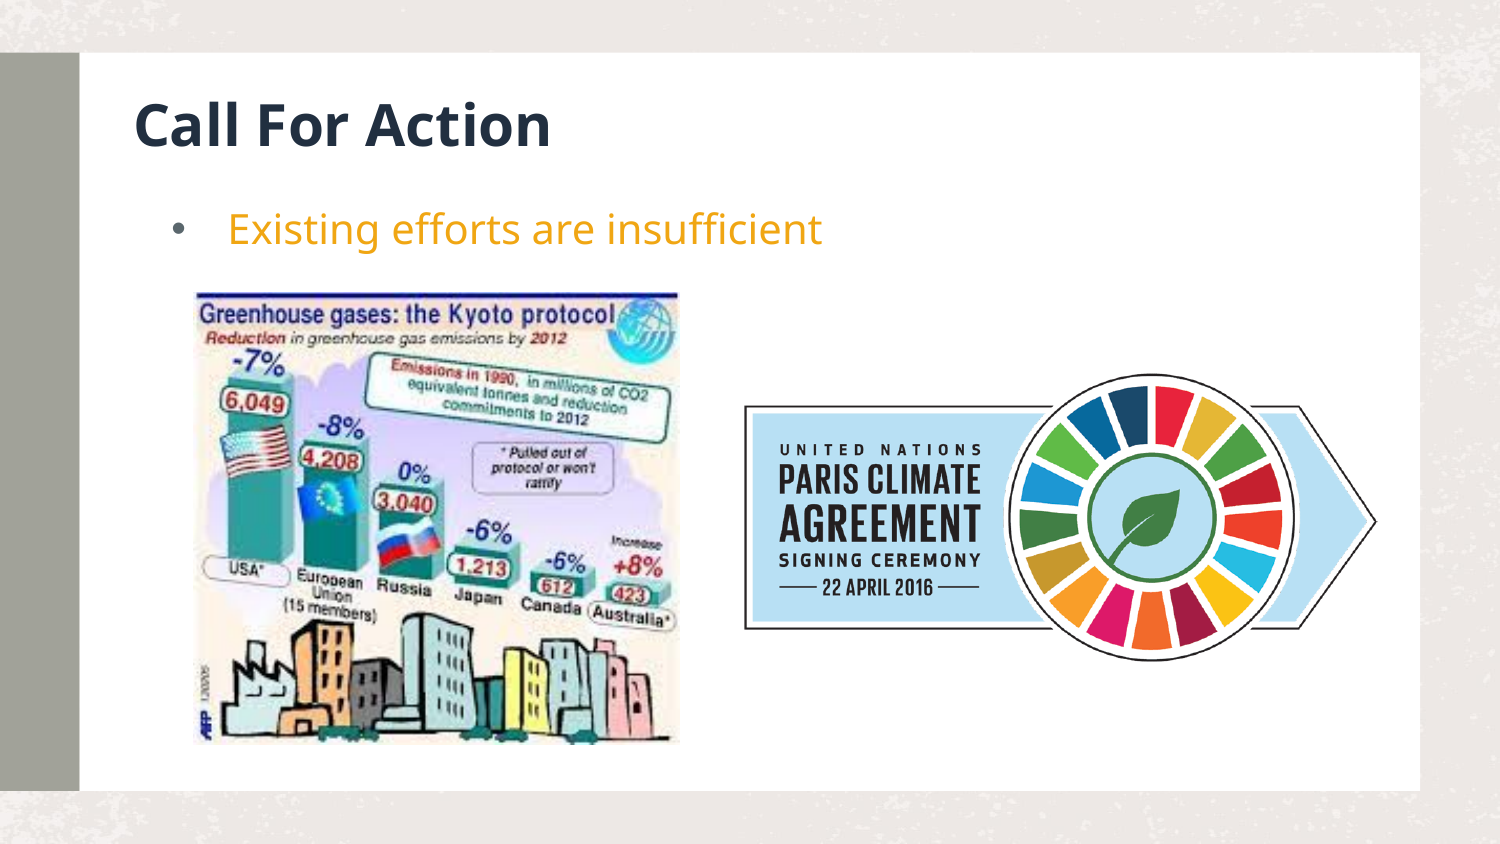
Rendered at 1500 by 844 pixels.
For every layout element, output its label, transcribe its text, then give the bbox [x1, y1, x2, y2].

text_box Existing efforts are insufficient [133, 188, 1146, 290]
title Call For Action [118, 72, 1382, 167]
picture [193, 292, 680, 746]
picture [729, 368, 1392, 671]
picture [0, 0, 1500, 844]
